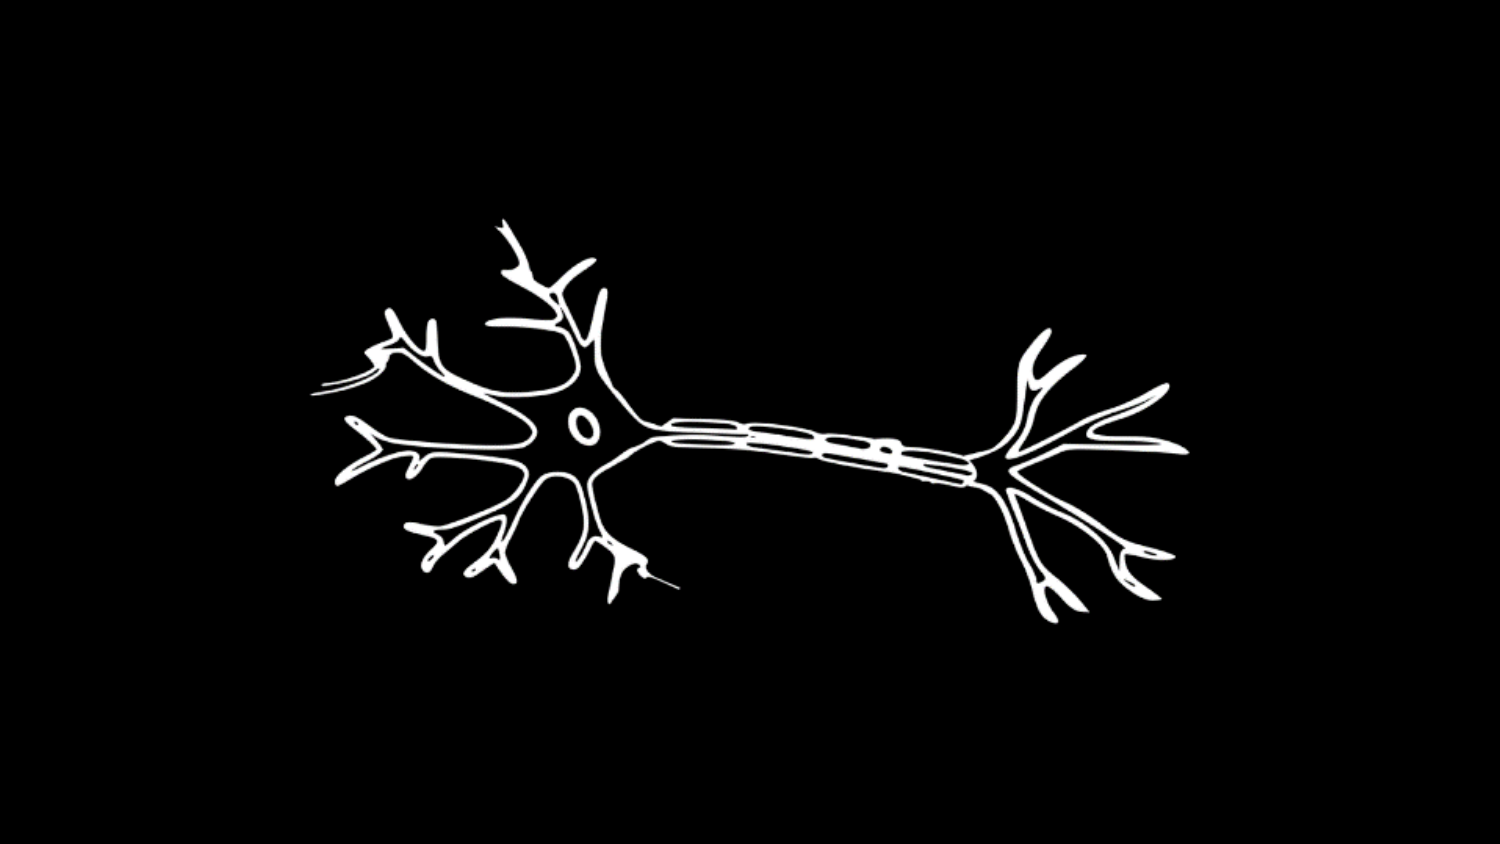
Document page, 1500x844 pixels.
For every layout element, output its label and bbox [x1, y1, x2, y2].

picture [44, 24, 1456, 819]
